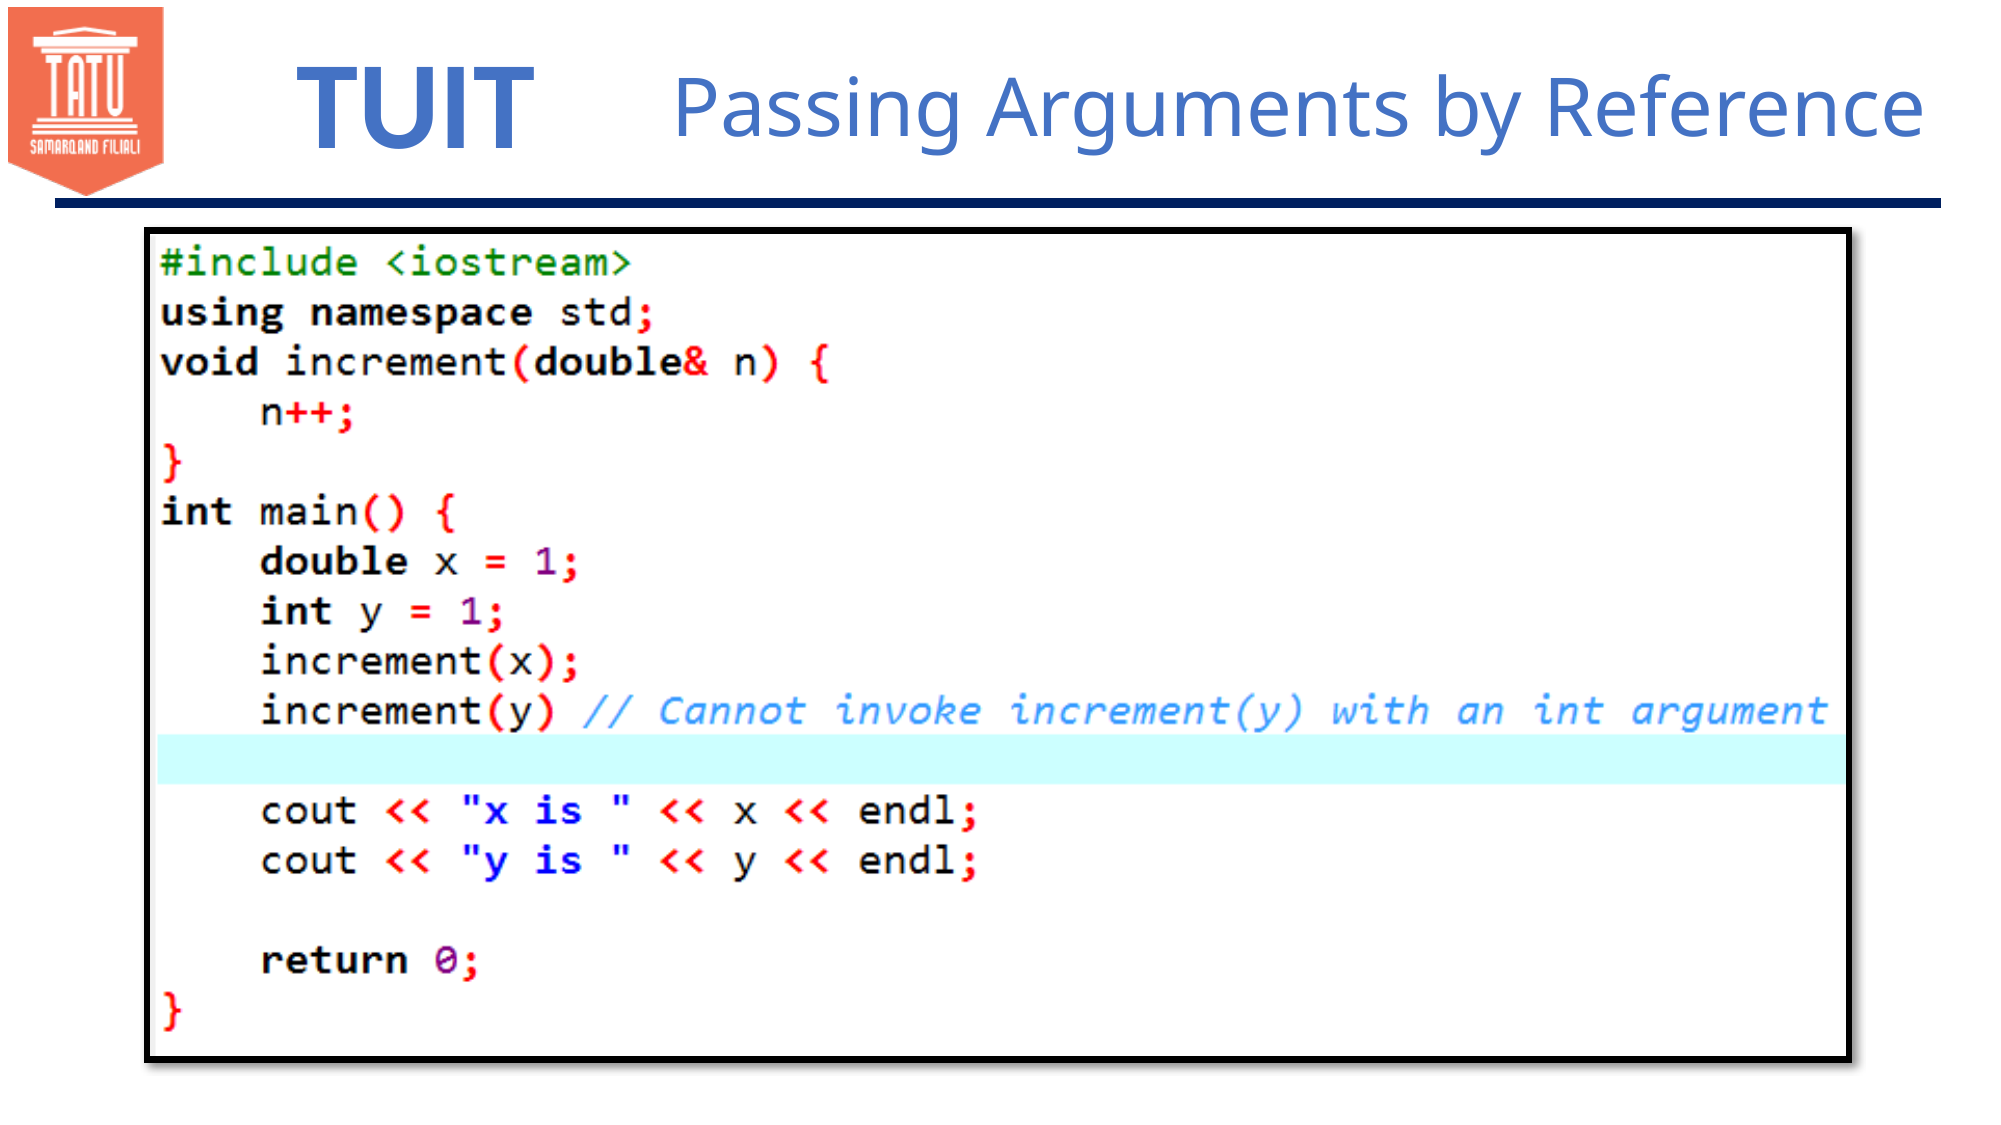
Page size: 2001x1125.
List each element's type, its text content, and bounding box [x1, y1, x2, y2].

text_box TUIT [281, 39, 571, 162]
text_box Passing Arguments by Reference [600, 48, 1942, 162]
picture [149, 233, 1847, 1057]
picture [8, 7, 164, 196]
